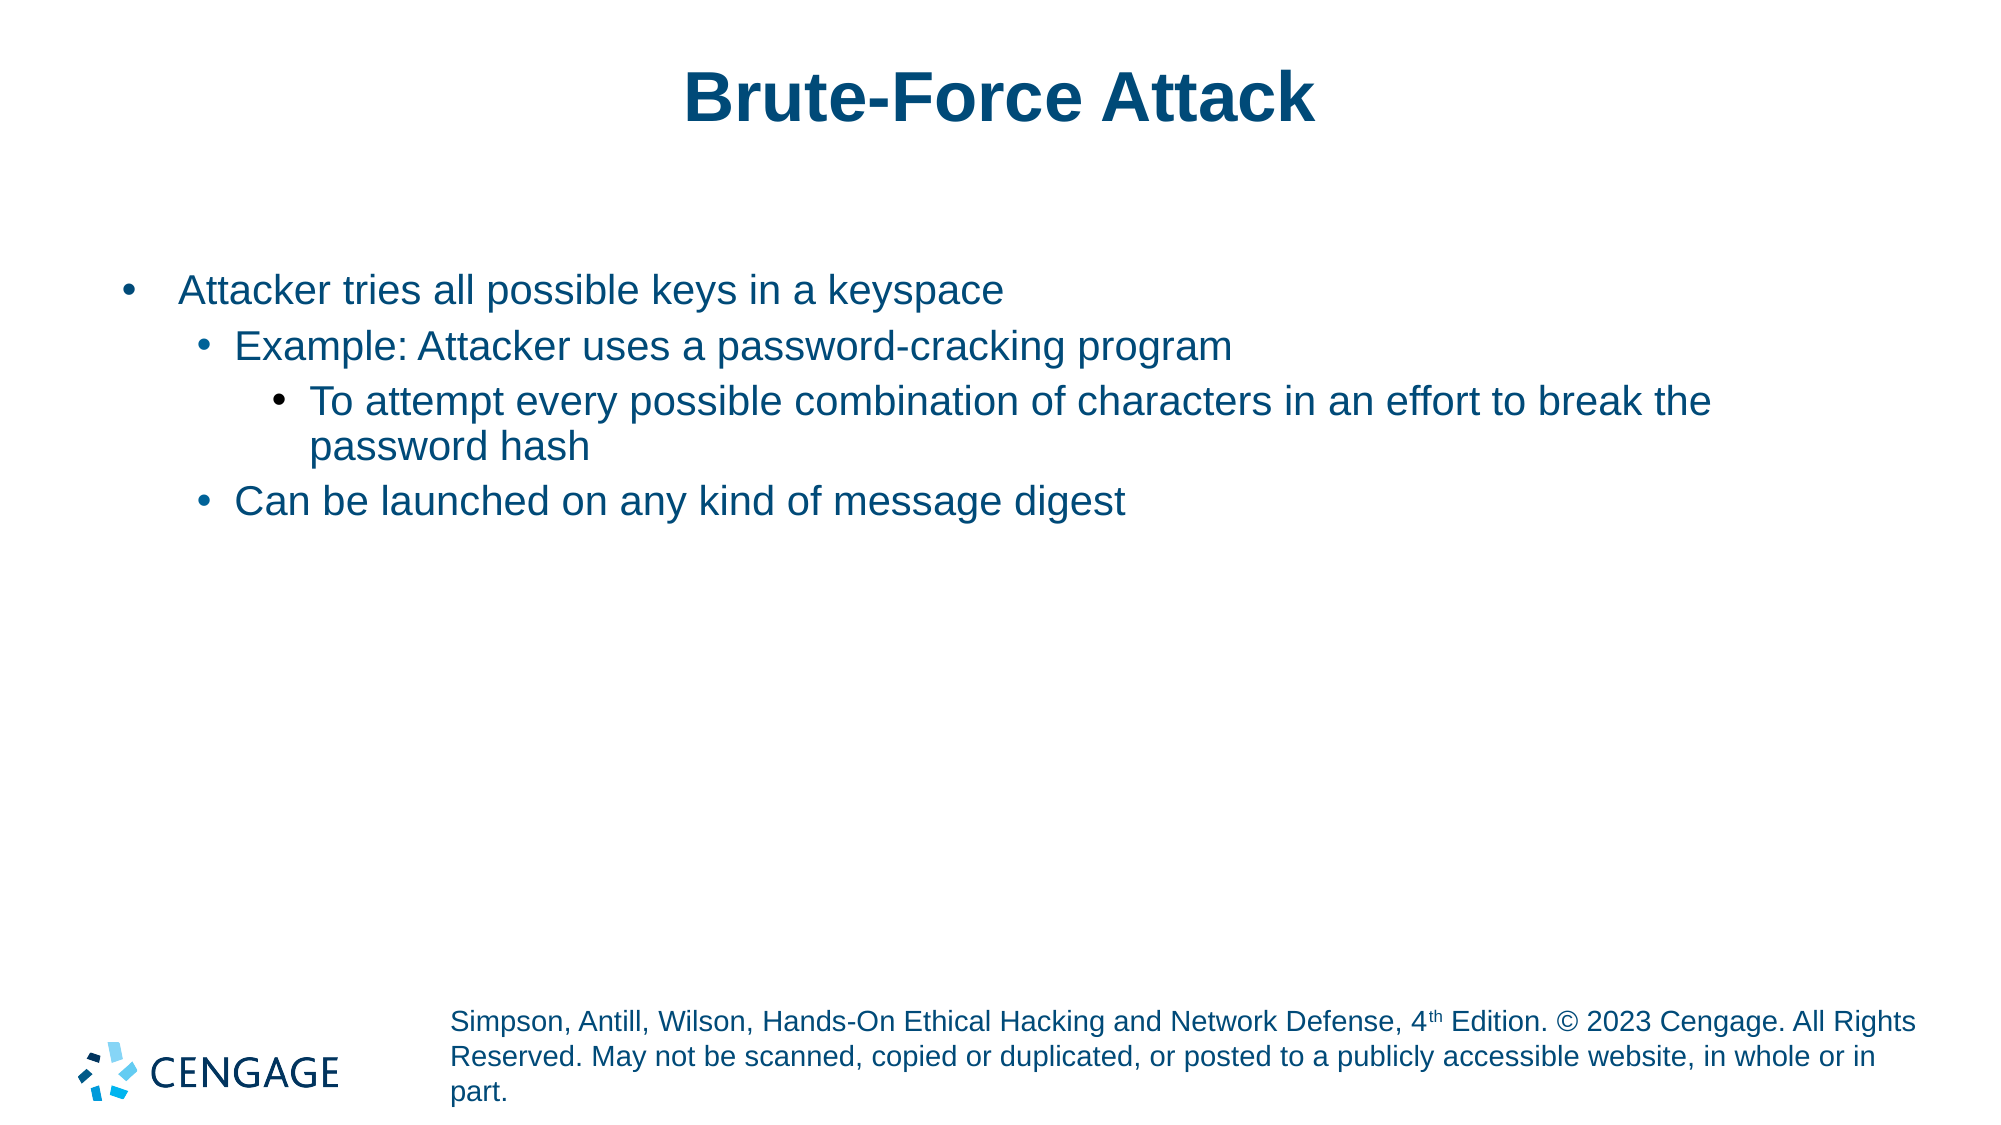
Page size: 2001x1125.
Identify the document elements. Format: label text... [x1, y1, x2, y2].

list Attacker tries all possible keys in a keyspace Example: Attacker uses a password-cracking program To attempt every possible combination of characters in an effort to break the password hash Can be launched on any kind of message digest [121, 268, 1880, 990]
picture [78, 1042, 338, 1101]
title Brute-Force Attack [137, 59, 1863, 171]
